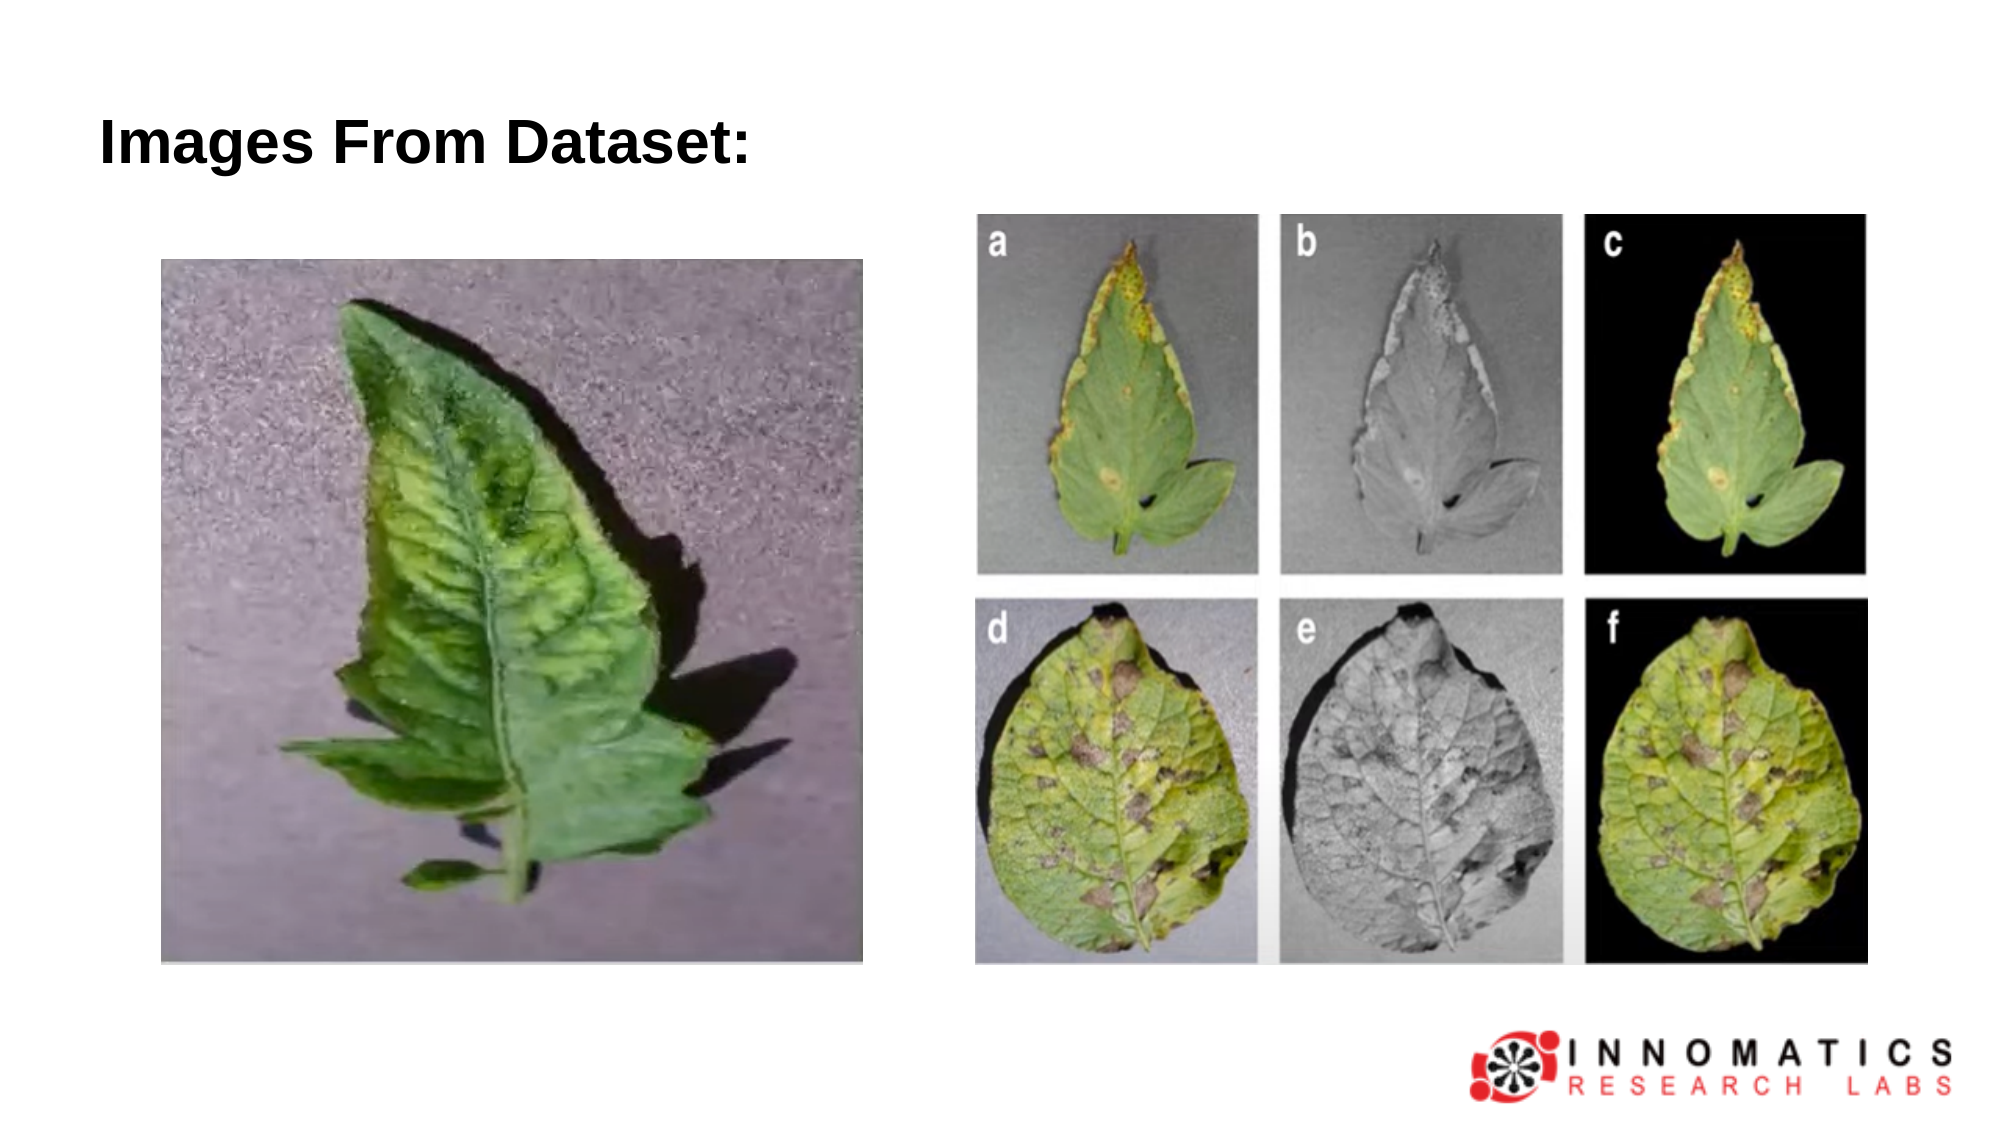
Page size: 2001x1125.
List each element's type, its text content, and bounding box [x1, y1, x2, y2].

picture [1445, 1014, 1975, 1125]
picture [160, 259, 863, 965]
picture [974, 214, 1868, 965]
text_box Images From Dataset: [99, 44, 1900, 233]
